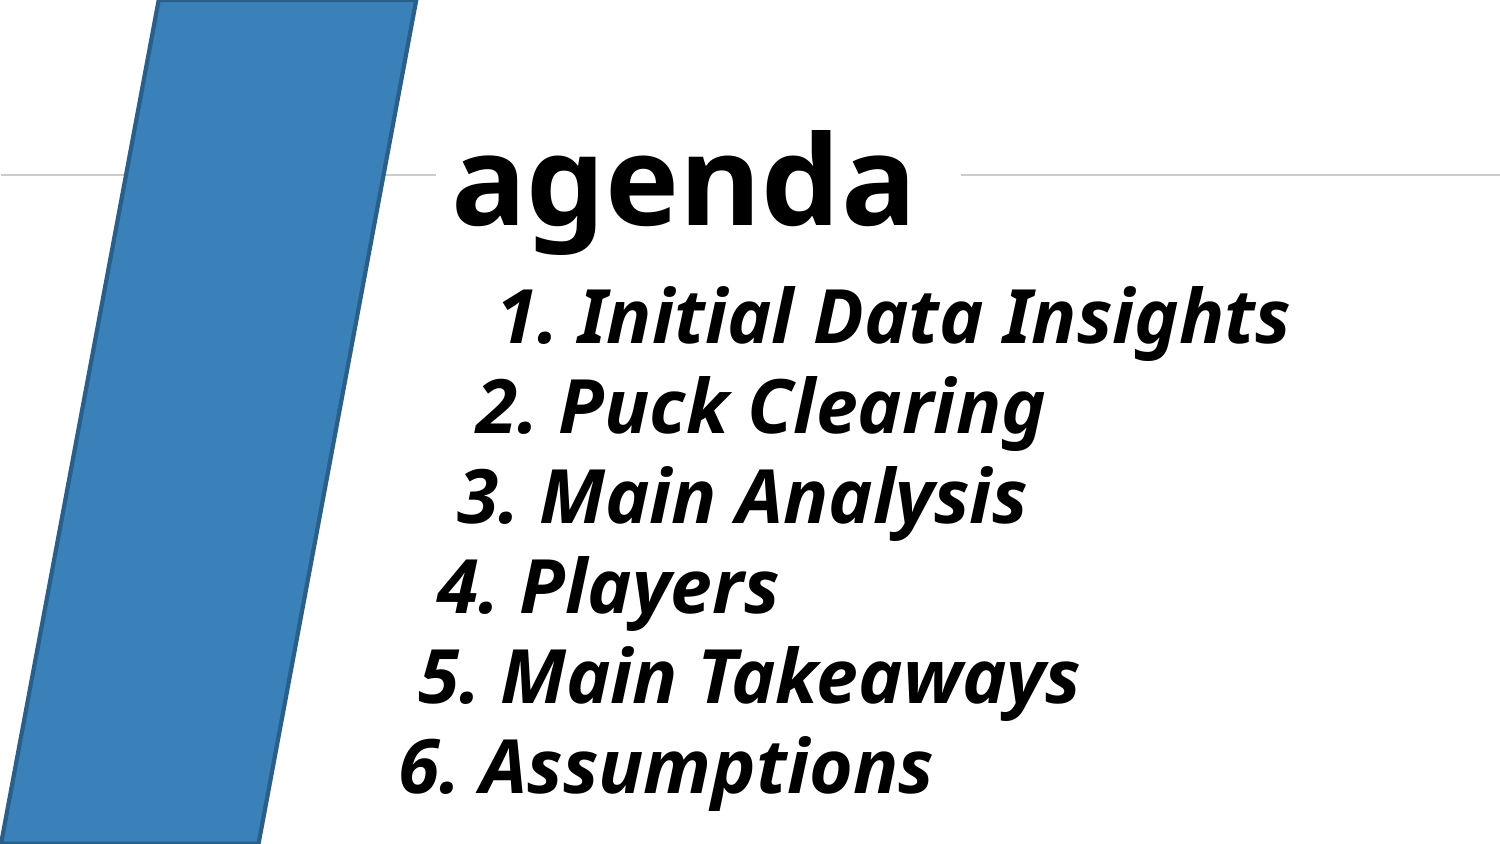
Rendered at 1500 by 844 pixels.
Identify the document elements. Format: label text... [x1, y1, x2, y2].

text_box [124, 0, 419, 174]
text_box [0, 184, 385, 844]
subtitle 1. Initial Data Insights 2. Puck Clearing 3. Main Analysis 4. Players 5. Main Takeaways 6. Assumptions [364, 253, 1480, 831]
title agenda [436, 80, 1242, 271]
